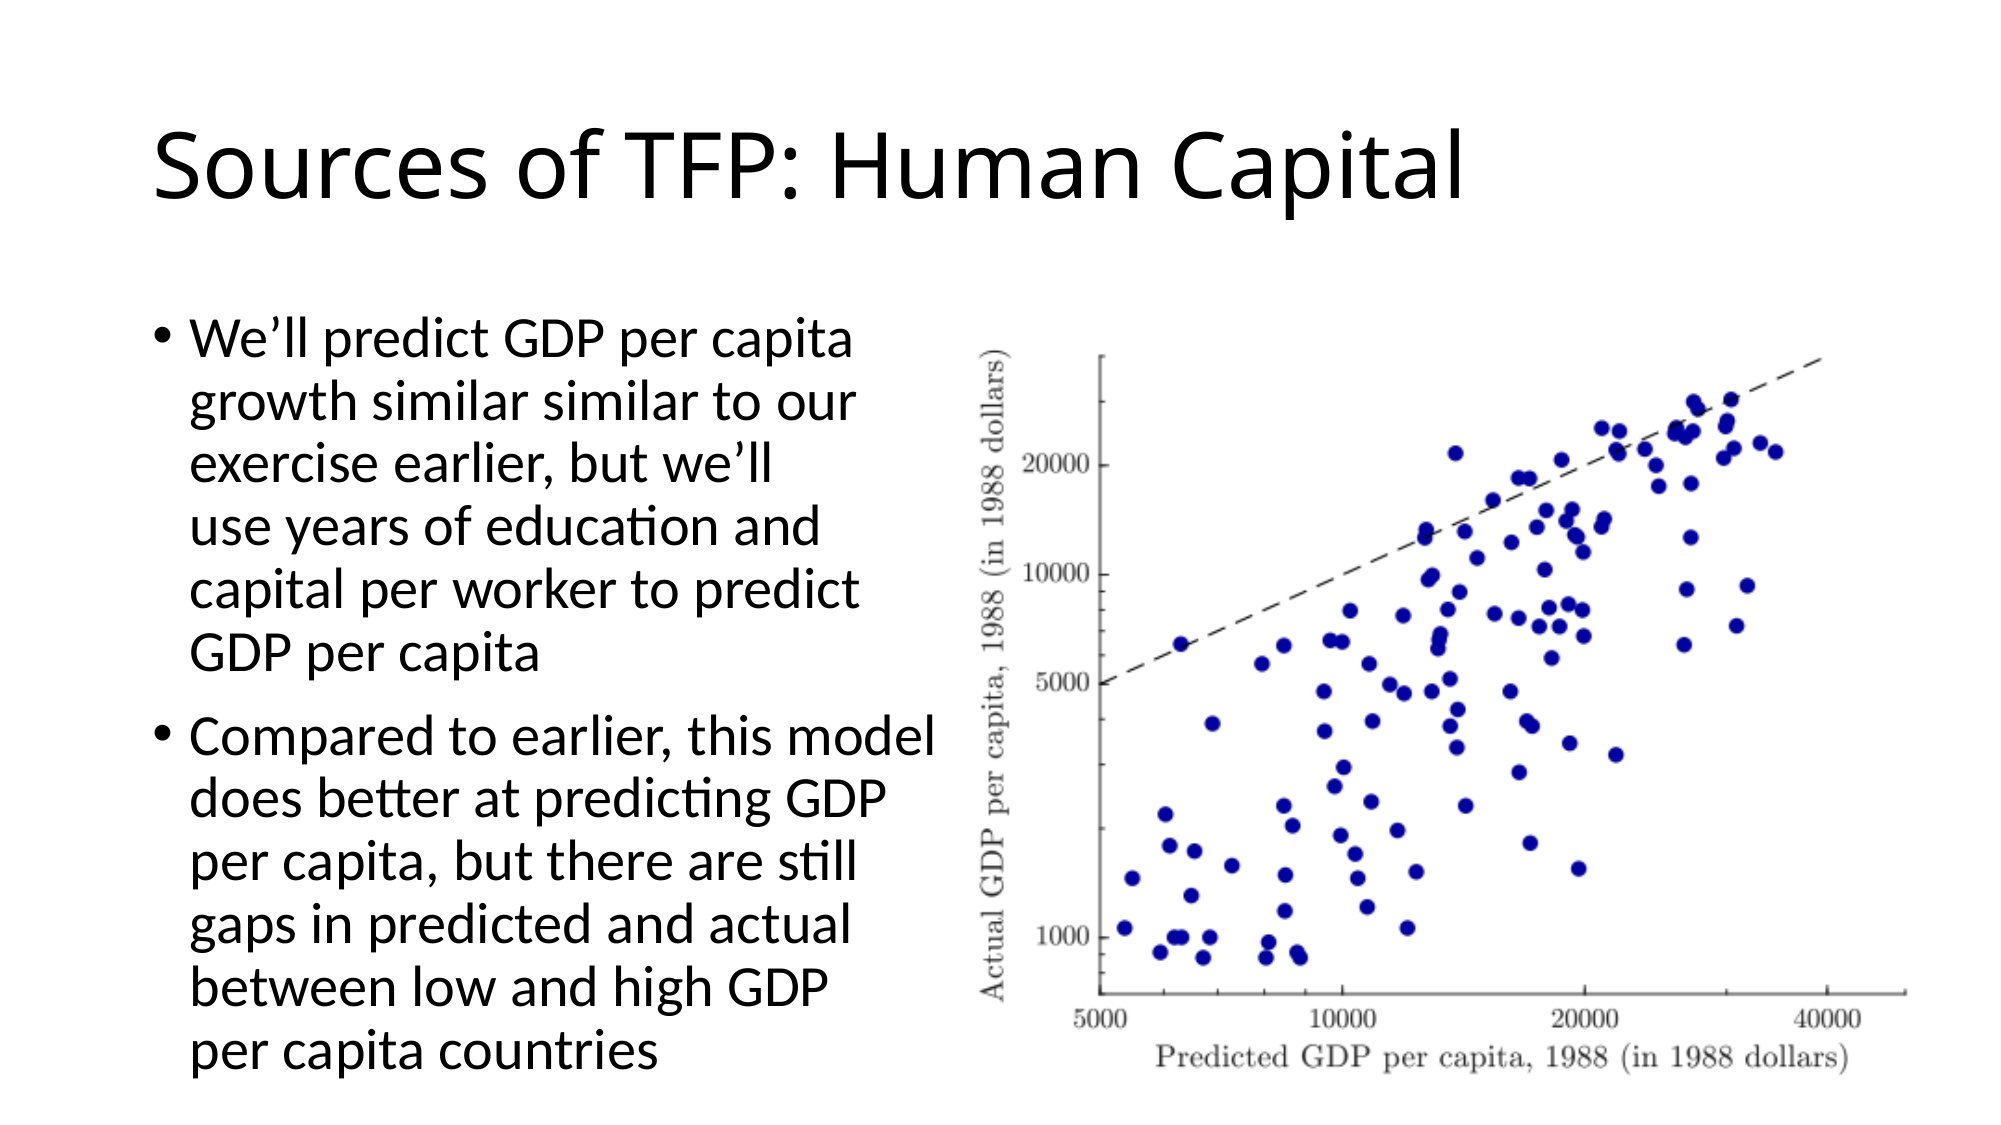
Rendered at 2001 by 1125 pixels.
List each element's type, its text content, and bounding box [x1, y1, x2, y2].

list We’ll predict GDP per capita growth similar similar to our exercise earlier, but we’ll use years of education and capital per worker to predict GDP per capita Compared to earlier, this model does better at predicting GDP per capita, but there are still gaps in predicted and actual between low and high GDP per capita countries [137, 299, 1863, 1103]
picture [965, 299, 2000, 1076]
title Sources of TFP: Human Capital [137, 59, 1863, 278]
